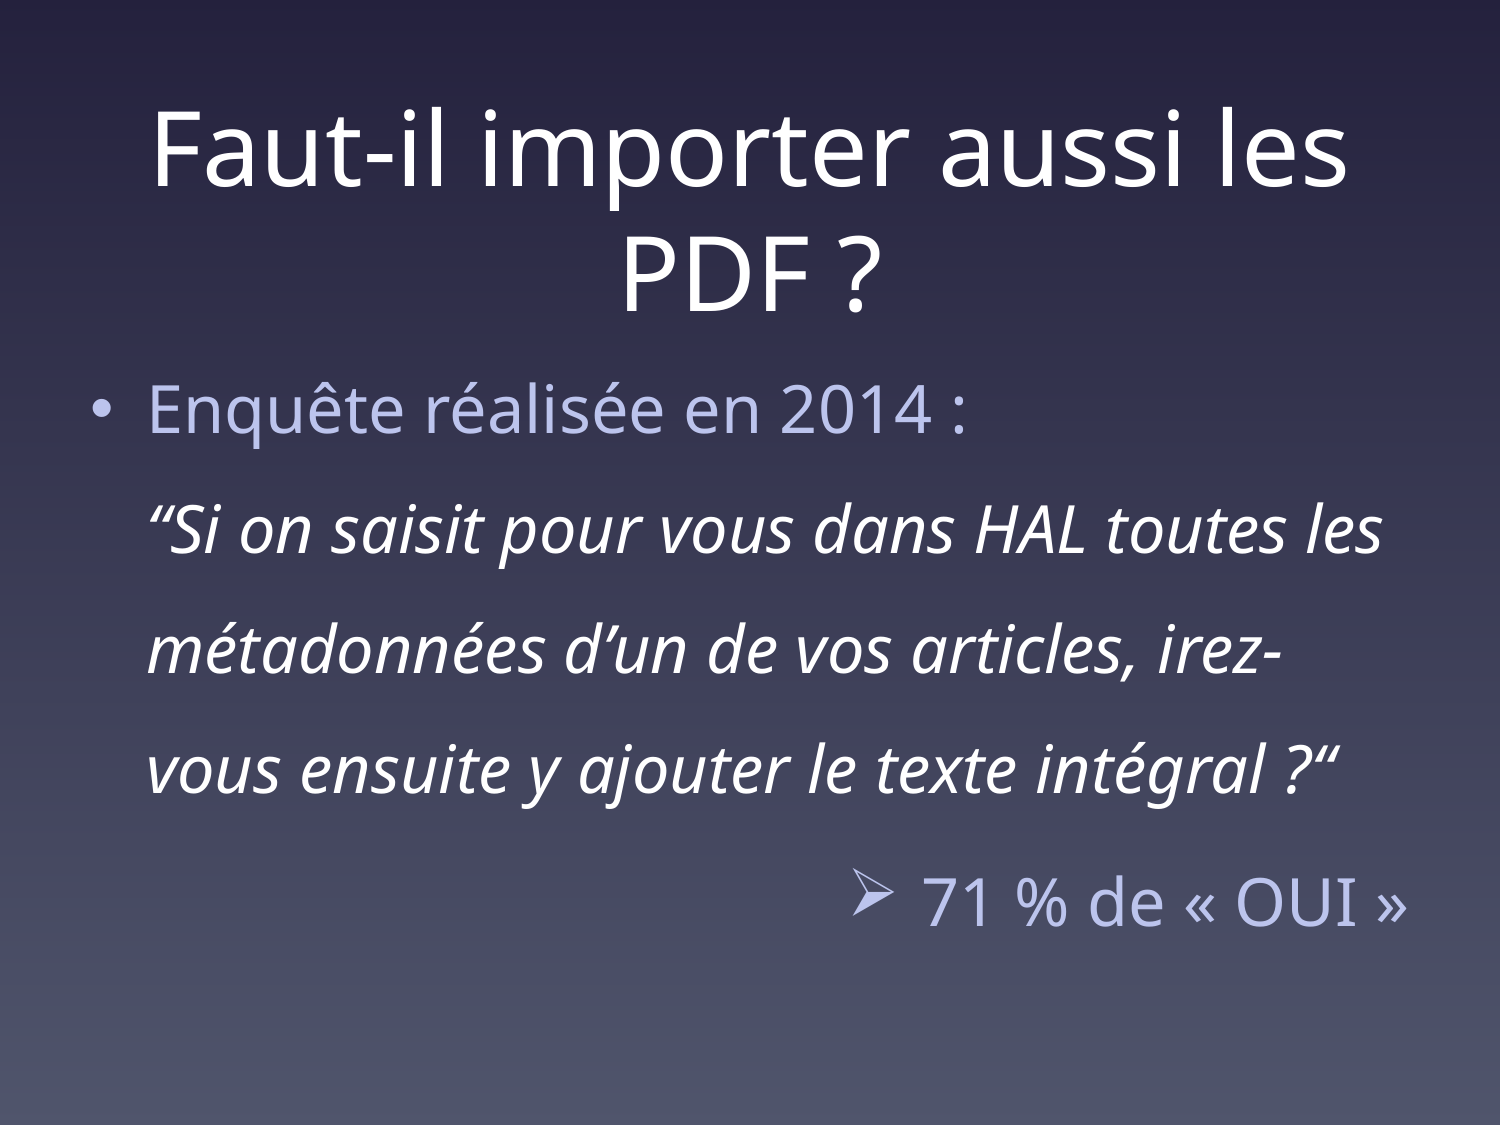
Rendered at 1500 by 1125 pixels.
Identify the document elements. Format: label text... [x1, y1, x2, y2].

list Enquête réalisée en 2014 : “Si on saisit pour vous dans HAL toutes les métadonnées d’un de vos articles, irez-vous ensuite y ajouter le texte intégral ?“ 71 % de « OUI » [75, 262, 1425, 1005]
title Faut-il importer aussi les PDF ? [75, 75, 1425, 262]
